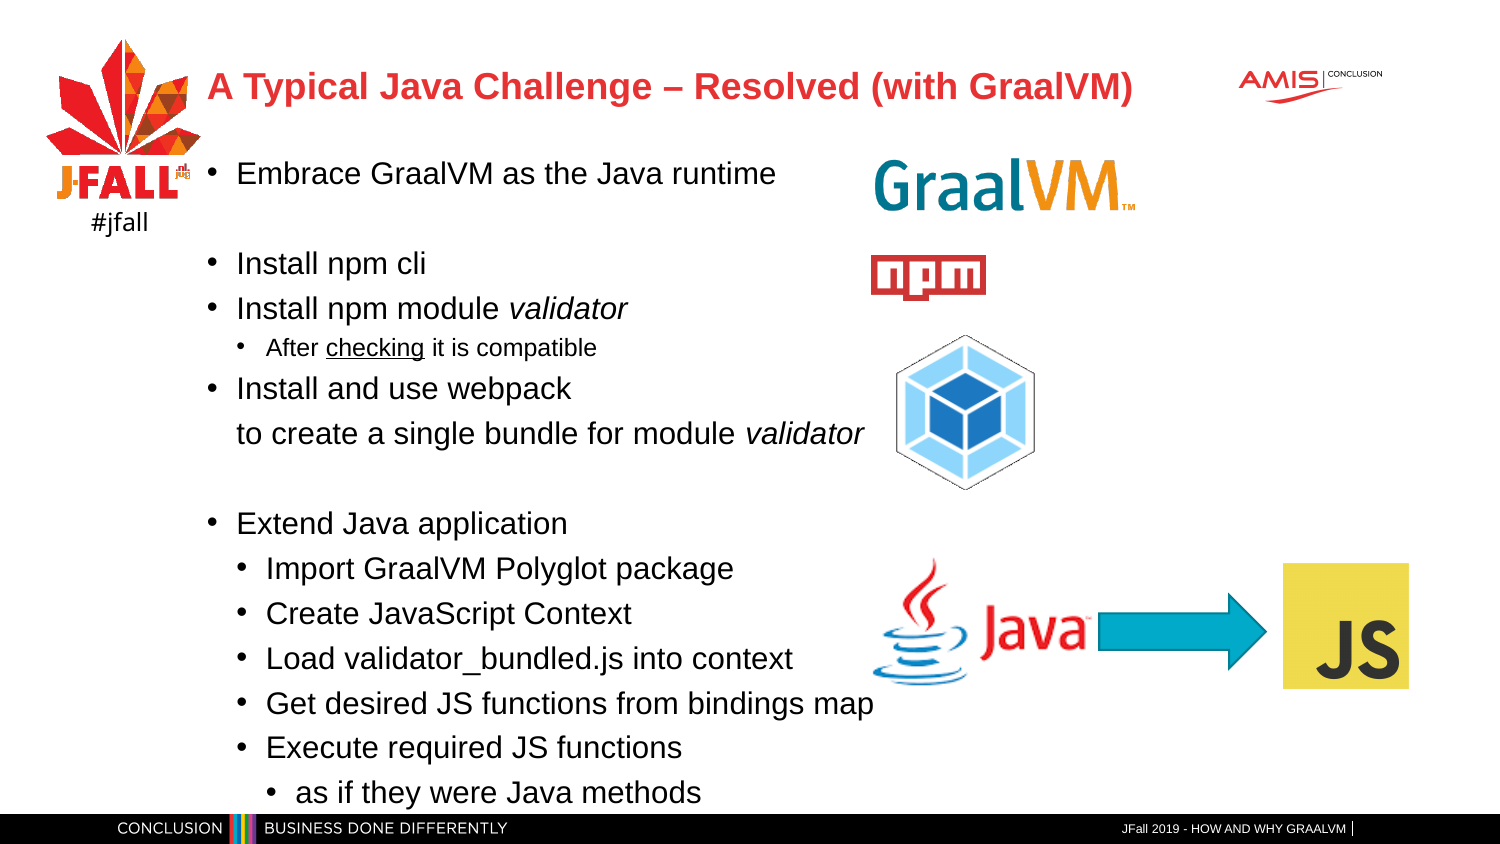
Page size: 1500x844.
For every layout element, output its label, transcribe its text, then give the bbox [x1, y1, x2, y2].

list Embrace GraalVM as the Java runtime Install npm cli Install npm module validator After checking it is compatible Install and use webpack to create a single bundle for module validator Extend Java application Import GraalVM Polyglot package Create JavaScript Context Load validator_bundled.js into context Get desired JS functions from bindings map Execute required JS functions as if they were Java methods [206, 145, 1205, 766]
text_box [20, 23, 207, 245]
footer JFall 2019 - HOW AND WHY GRAALVM [814, 820, 1347, 839]
picture [1283, 563, 1409, 689]
picture [825, 111, 1182, 301]
picture [1205, 59, 1388, 106]
picture [239, 814, 1500, 844]
text_box [1100, 592, 1268, 671]
title A Typical Java Challenge – Resolved (with GraalVM) [207, 47, 1205, 130]
picture [0, 814, 236, 844]
picture [888, 335, 1043, 491]
picture [864, 555, 1100, 687]
